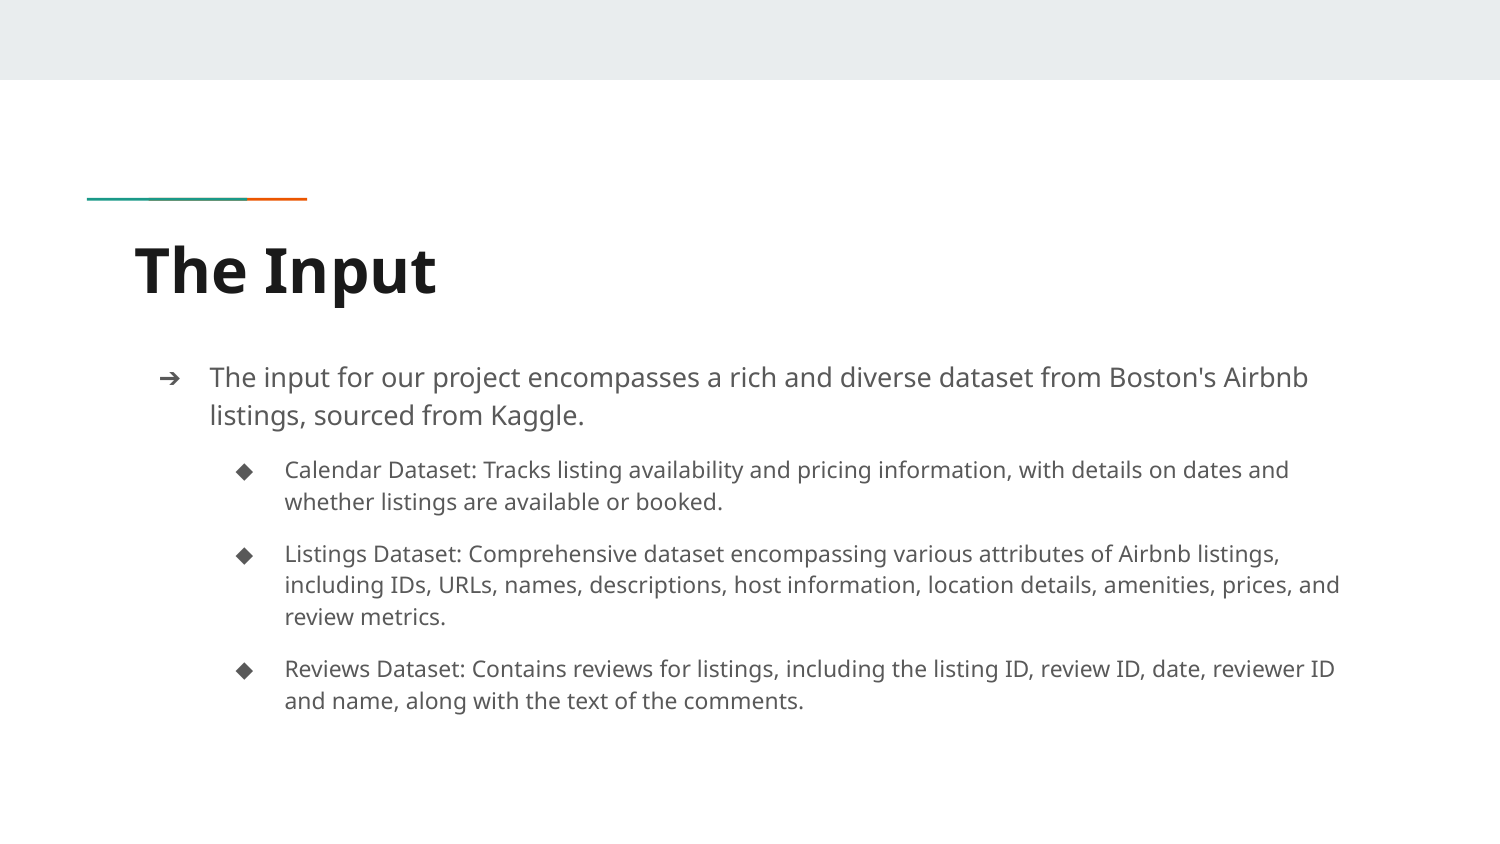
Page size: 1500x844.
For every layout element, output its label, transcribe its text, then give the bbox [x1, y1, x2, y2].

list The input for our project encompasses a rich and diverse dataset from Boston's Airbnb listings, sourced from Kaggle. Calendar Dataset: Tracks listing availability and pricing information, with details on dates and whether listings are available or booked. Listings Dataset: Comprehensive dataset encompassing various attributes of Airbnb listings, including IDs, URLs, names, descriptions, host information, location details, amenities, prices, and review metrics. Reviews Dataset: Contains reviews for listings, including the listing ID, review ID, date, reviewer ID and name, along with the text of the comments. [119, 341, 1381, 830]
title The Input [119, 216, 1381, 305]
